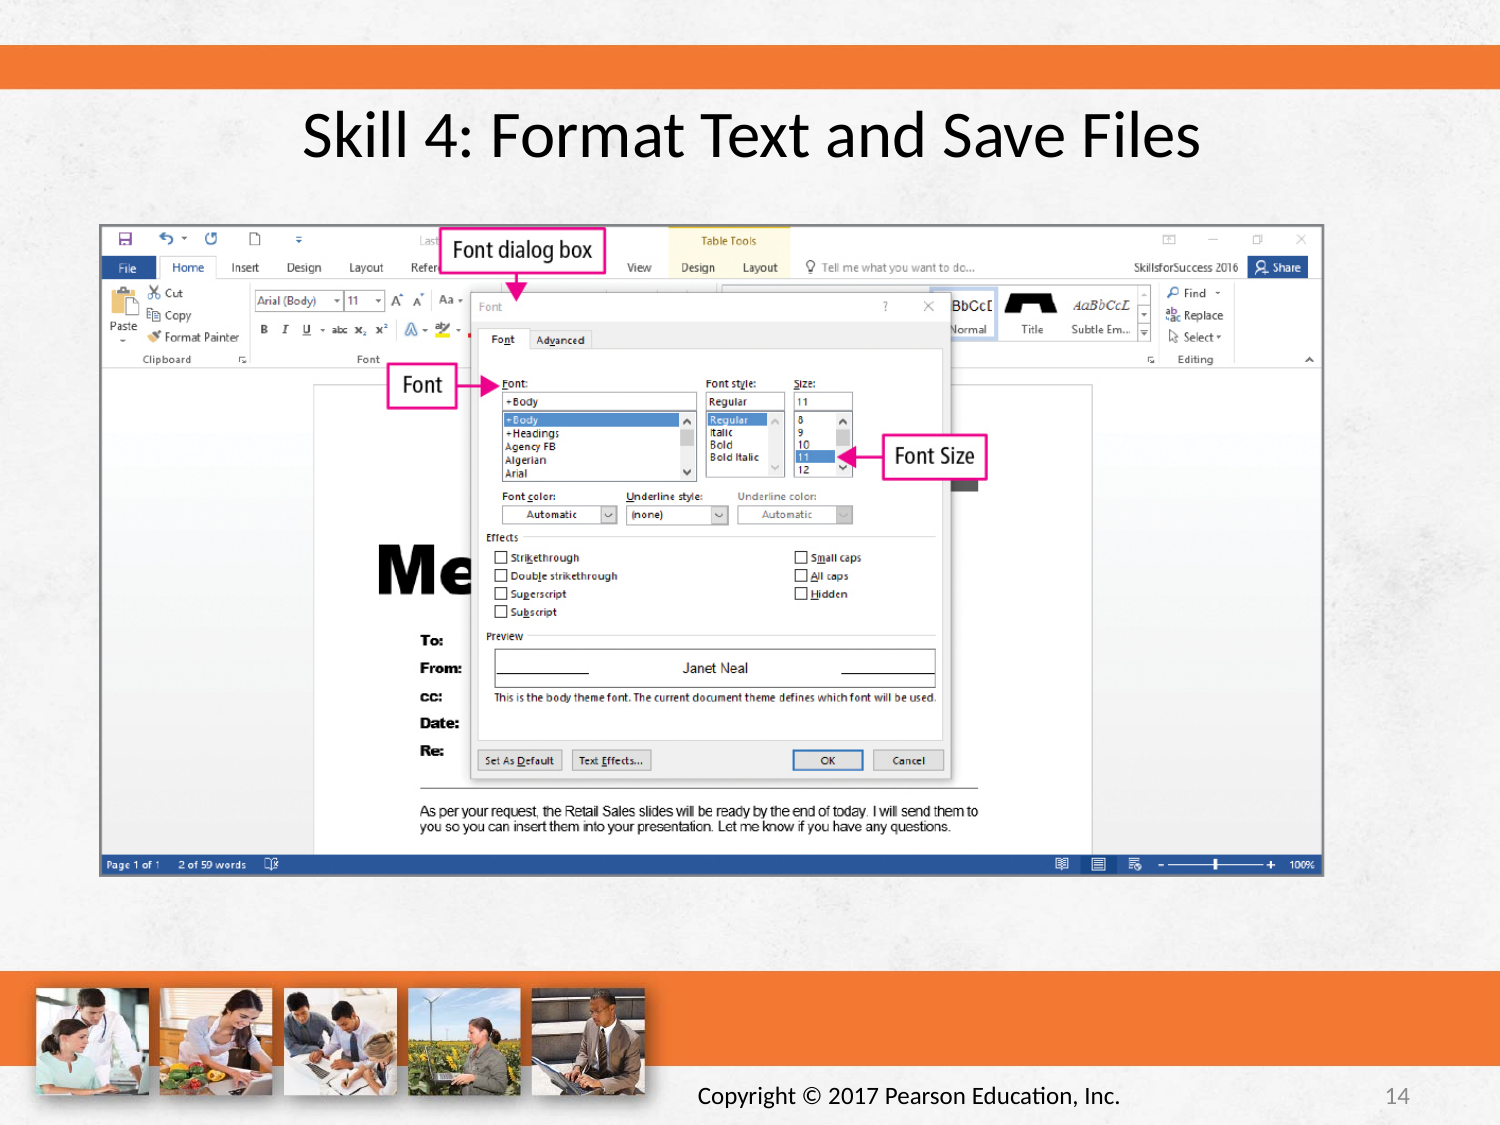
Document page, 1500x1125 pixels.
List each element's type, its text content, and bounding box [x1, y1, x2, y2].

title Skill 4: Format Text and Save Files [68, 37, 1437, 226]
picture [0, 0, 1500, 1125]
slide_number 14 [1074, 1065, 1425, 1125]
footer Copyright © 2017 Pearson Education, Inc. [650, 1050, 1175, 1110]
